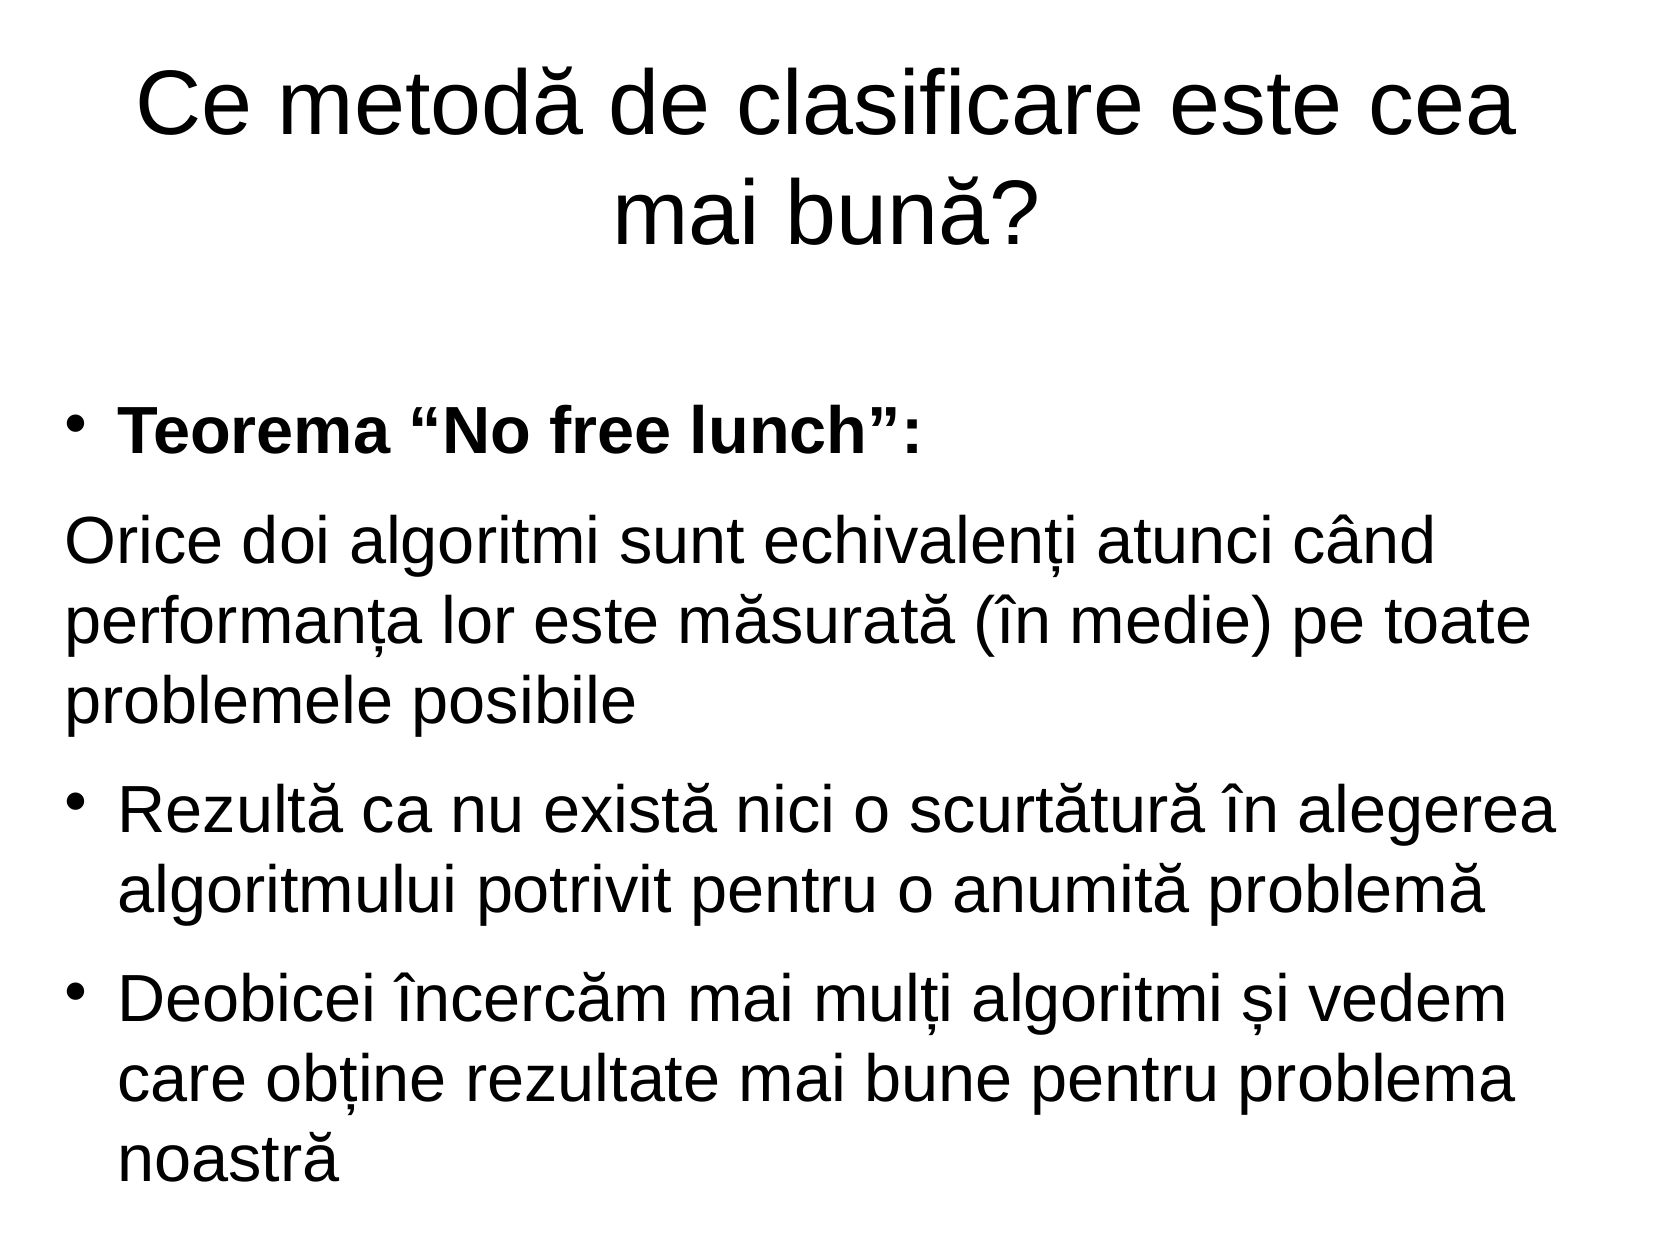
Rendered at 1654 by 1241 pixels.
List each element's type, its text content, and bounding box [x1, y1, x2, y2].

text_box Ce metodă de clasificare este cea mai bună? [82, 49, 1571, 257]
text_box Teorema “No free lunch”: Orice doi algoritmi sunt echivalenți atunci când performanța lor este măsurată (în medie) pe toate problemele posibile Rezultă ca nu există nici o scurtătură în alegerea algoritmului potrivit pentru o anumită problemă Deobicei încercăm mai mulți algoritmi și vedem care obține rezultate mai bune pentru problema noastră [46, 277, 1632, 1135]
